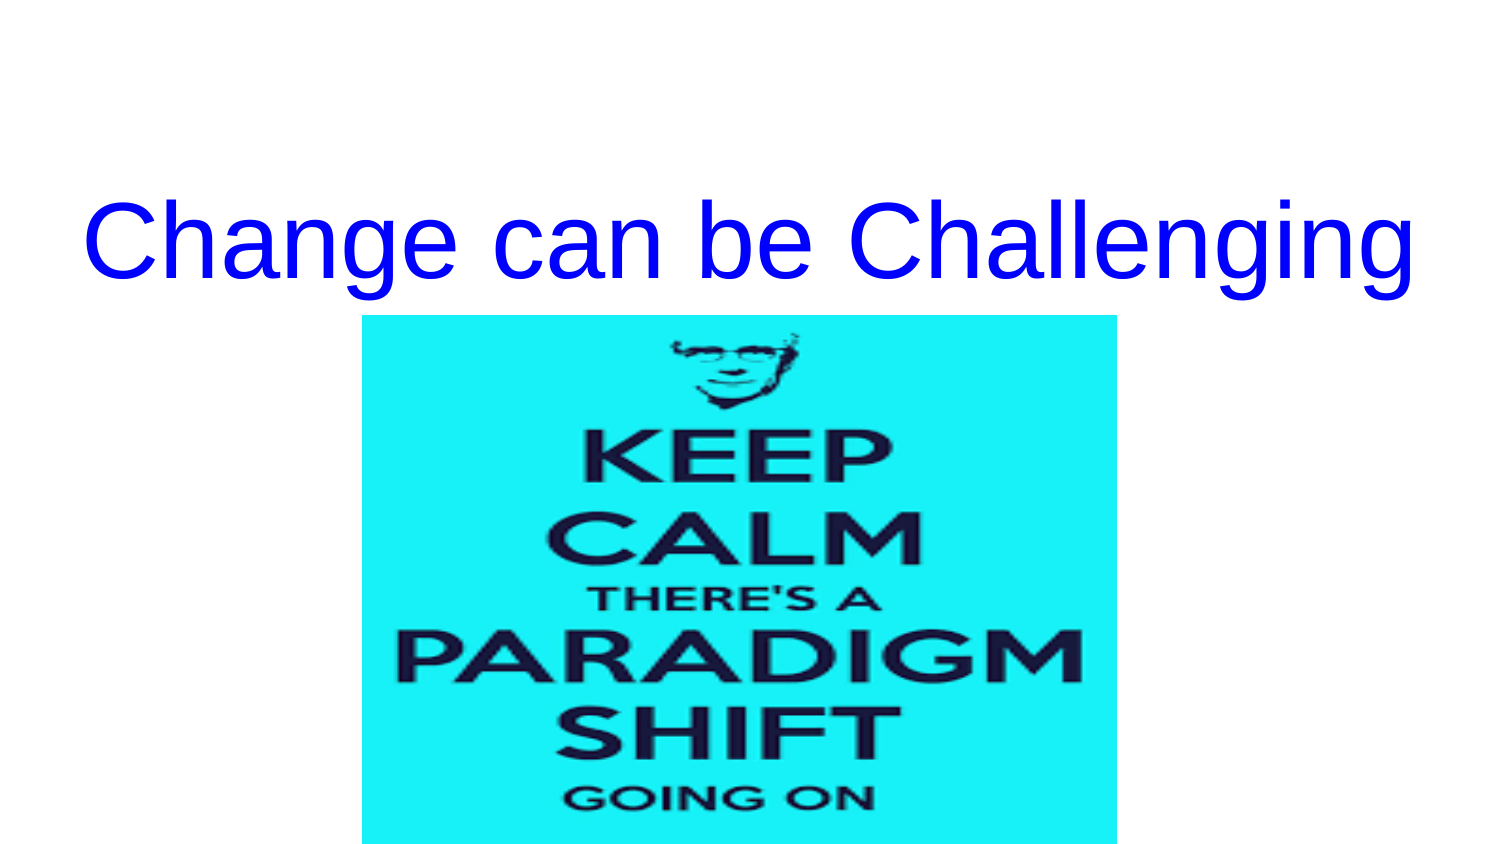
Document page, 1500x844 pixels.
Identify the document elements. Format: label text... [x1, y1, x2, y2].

picture [362, 315, 1117, 844]
title Change can be Challenging [51, 122, 1449, 316]
